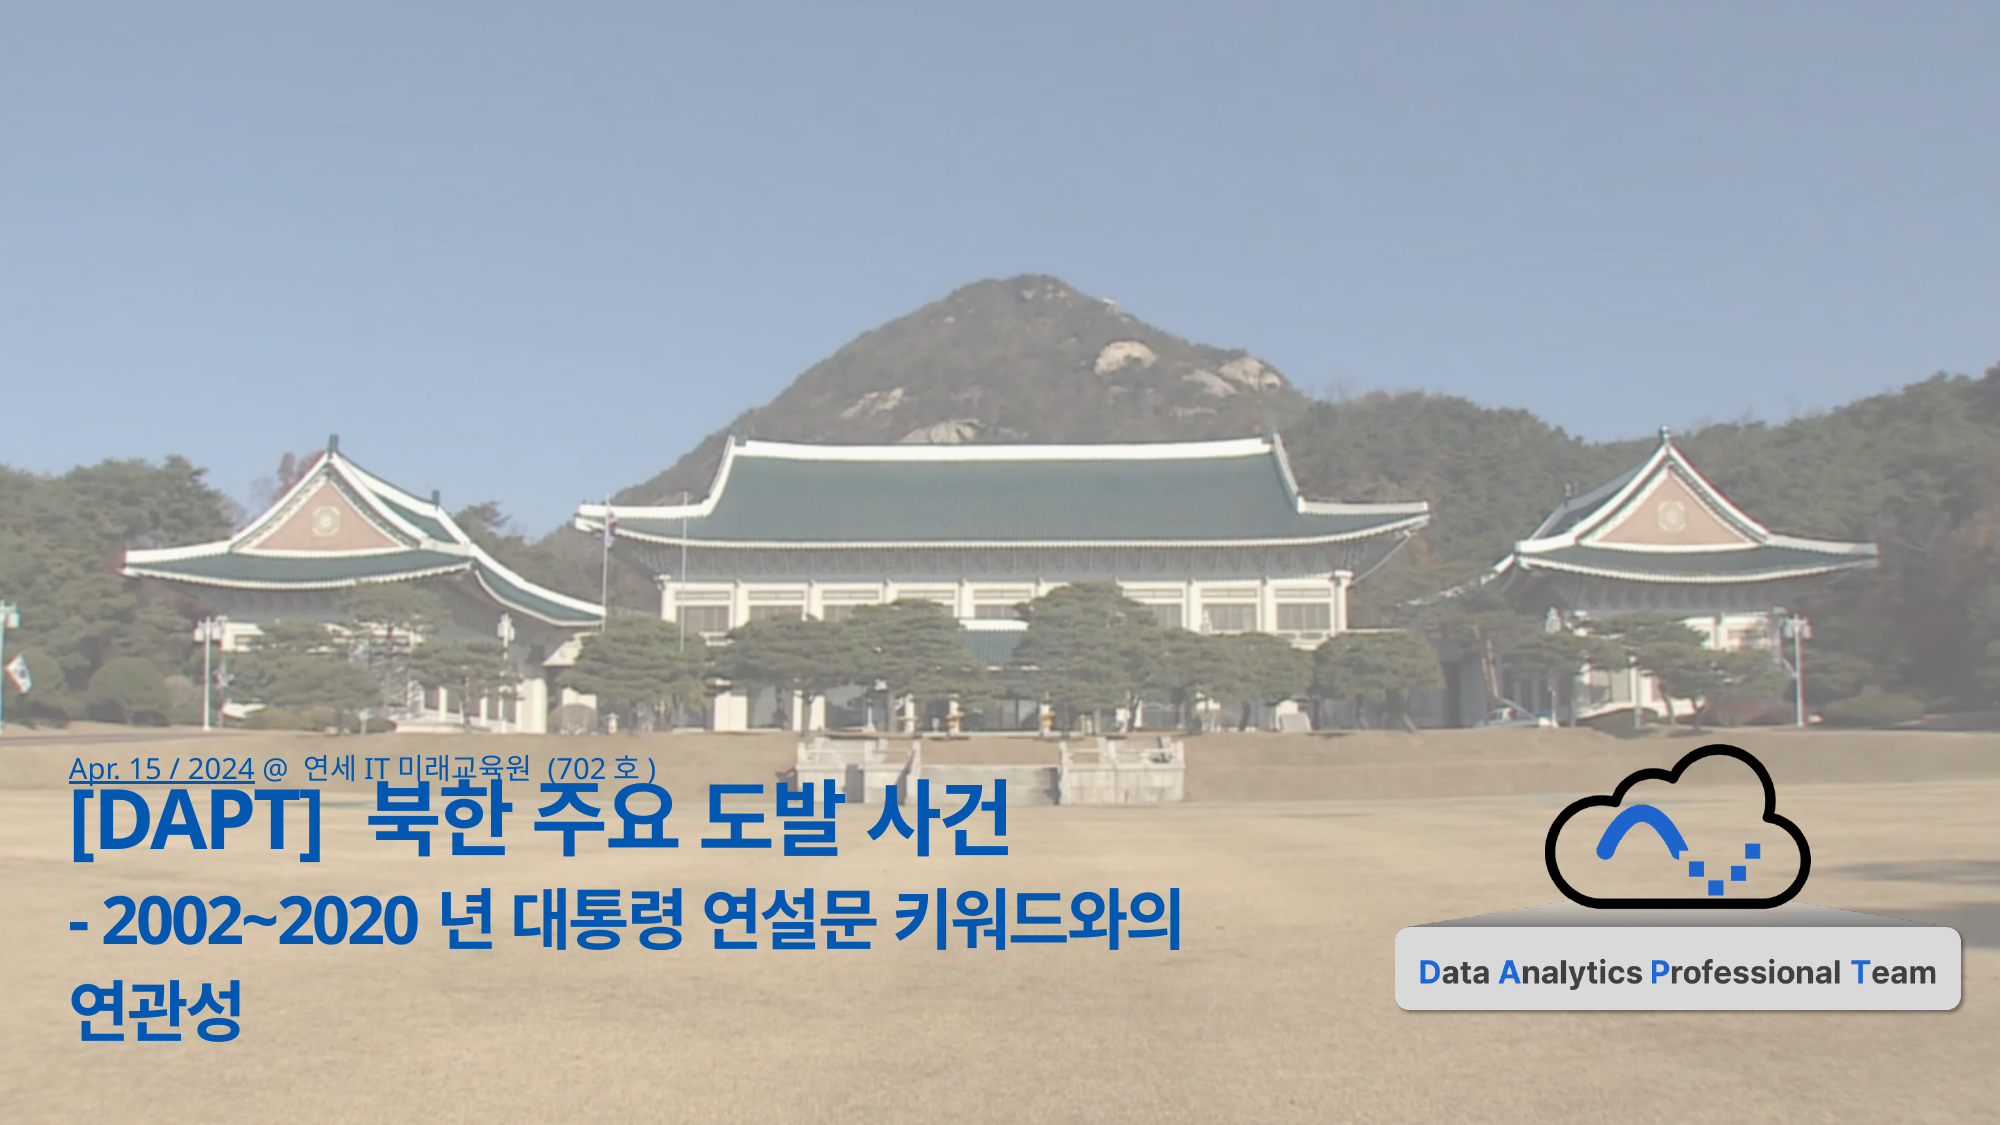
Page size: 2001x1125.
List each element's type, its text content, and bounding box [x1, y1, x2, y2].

text_box III. 분석 과정 [0, 0, 2000, 1125]
picture [1392, 742, 1969, 1018]
